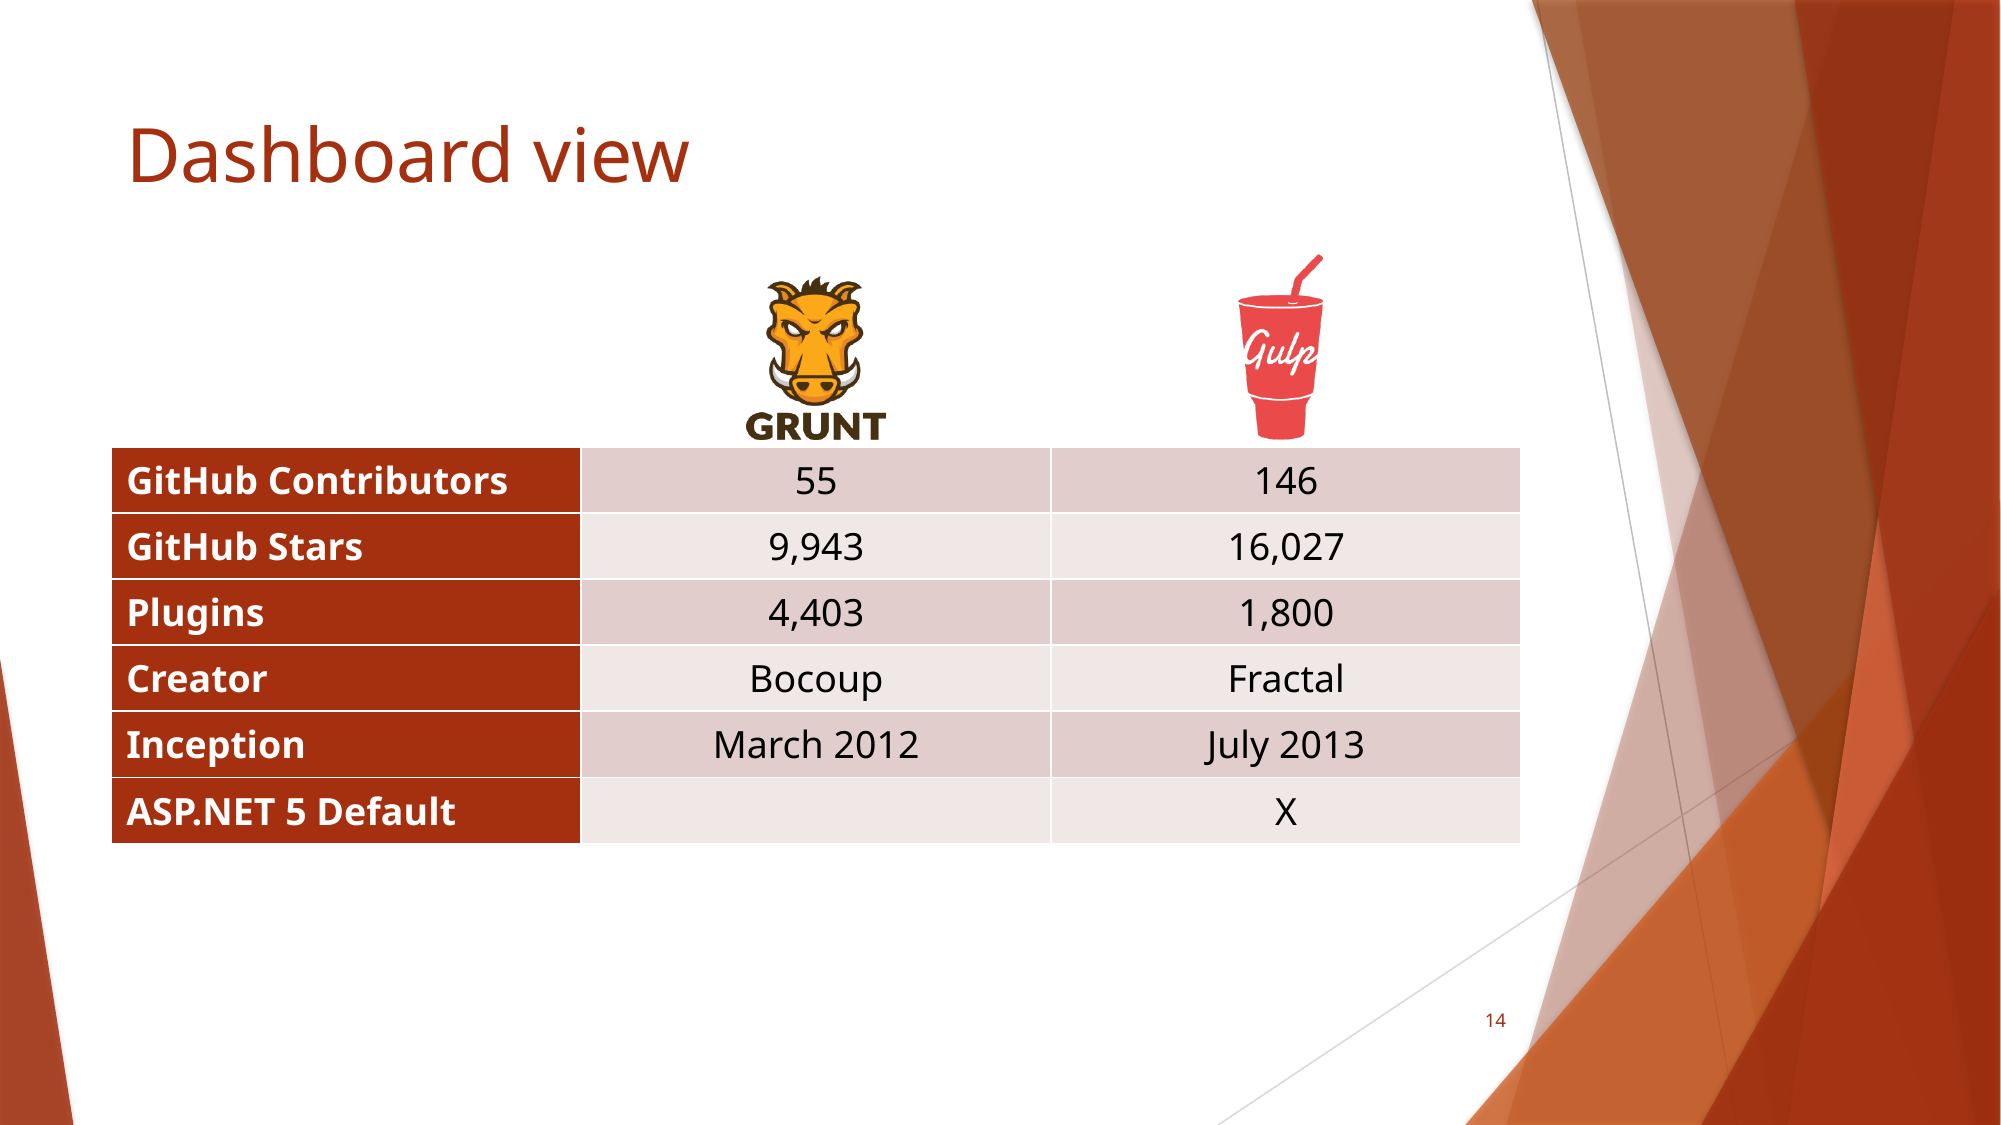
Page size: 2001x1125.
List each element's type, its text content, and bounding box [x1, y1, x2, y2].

table_cell ASP.NET 5 Default [112, 778, 580, 843]
table_cell 9,943 [582, 514, 1050, 578]
table_cell 1,800 [1052, 580, 1520, 644]
table_cell Bocoup [582, 646, 1050, 710]
table_cell X [1052, 778, 1520, 843]
table_cell 4,403 [582, 580, 1050, 644]
title Dashboard view [111, 99, 1522, 317]
table_header 146 [1052, 448, 1520, 512]
table_cell GitHub Stars [112, 514, 580, 578]
table_header 55 [582, 448, 1050, 512]
slide_number 14 [1409, 991, 1522, 1051]
table_cell July 2013 [1052, 712, 1520, 777]
picture [1238, 252, 1324, 441]
table_cell 16,027 [1052, 514, 1520, 578]
table_cell Fractal [1052, 646, 1520, 710]
table_cell March 2012 [582, 712, 1050, 777]
table_cell Creator [112, 646, 580, 710]
table_cell Plugins [112, 580, 580, 644]
table_cell Inception [112, 712, 580, 777]
picture [746, 276, 886, 441]
table_header GitHub Contributors [112, 448, 580, 512]
table_cell [582, 778, 1050, 843]
